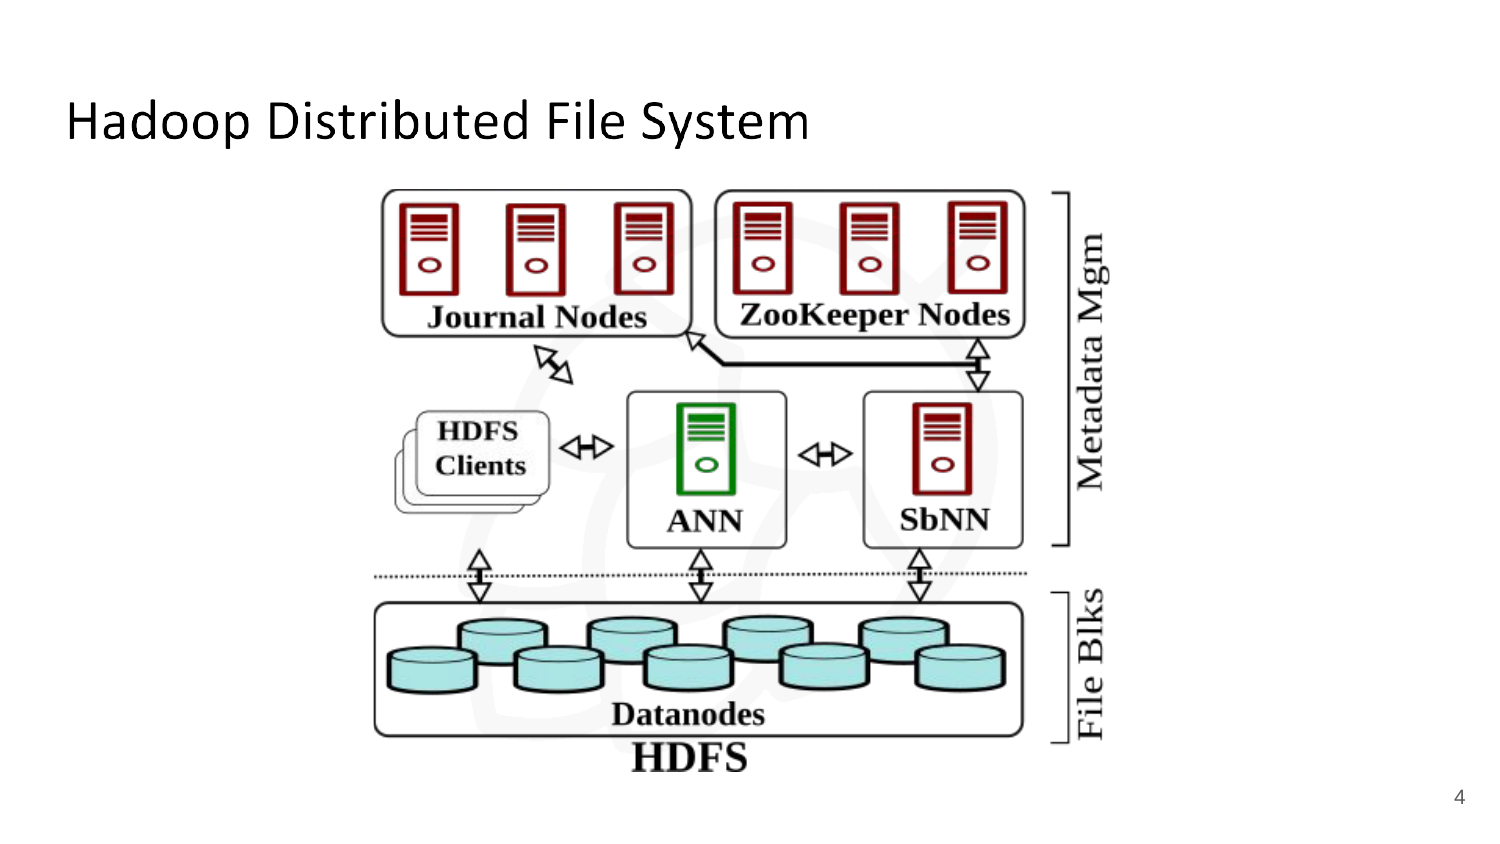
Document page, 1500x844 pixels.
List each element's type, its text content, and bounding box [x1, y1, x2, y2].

text_box [373, 189, 1110, 772]
text_box [69, 99, 807, 149]
slide_number 1 [1438, 785, 1470, 844]
